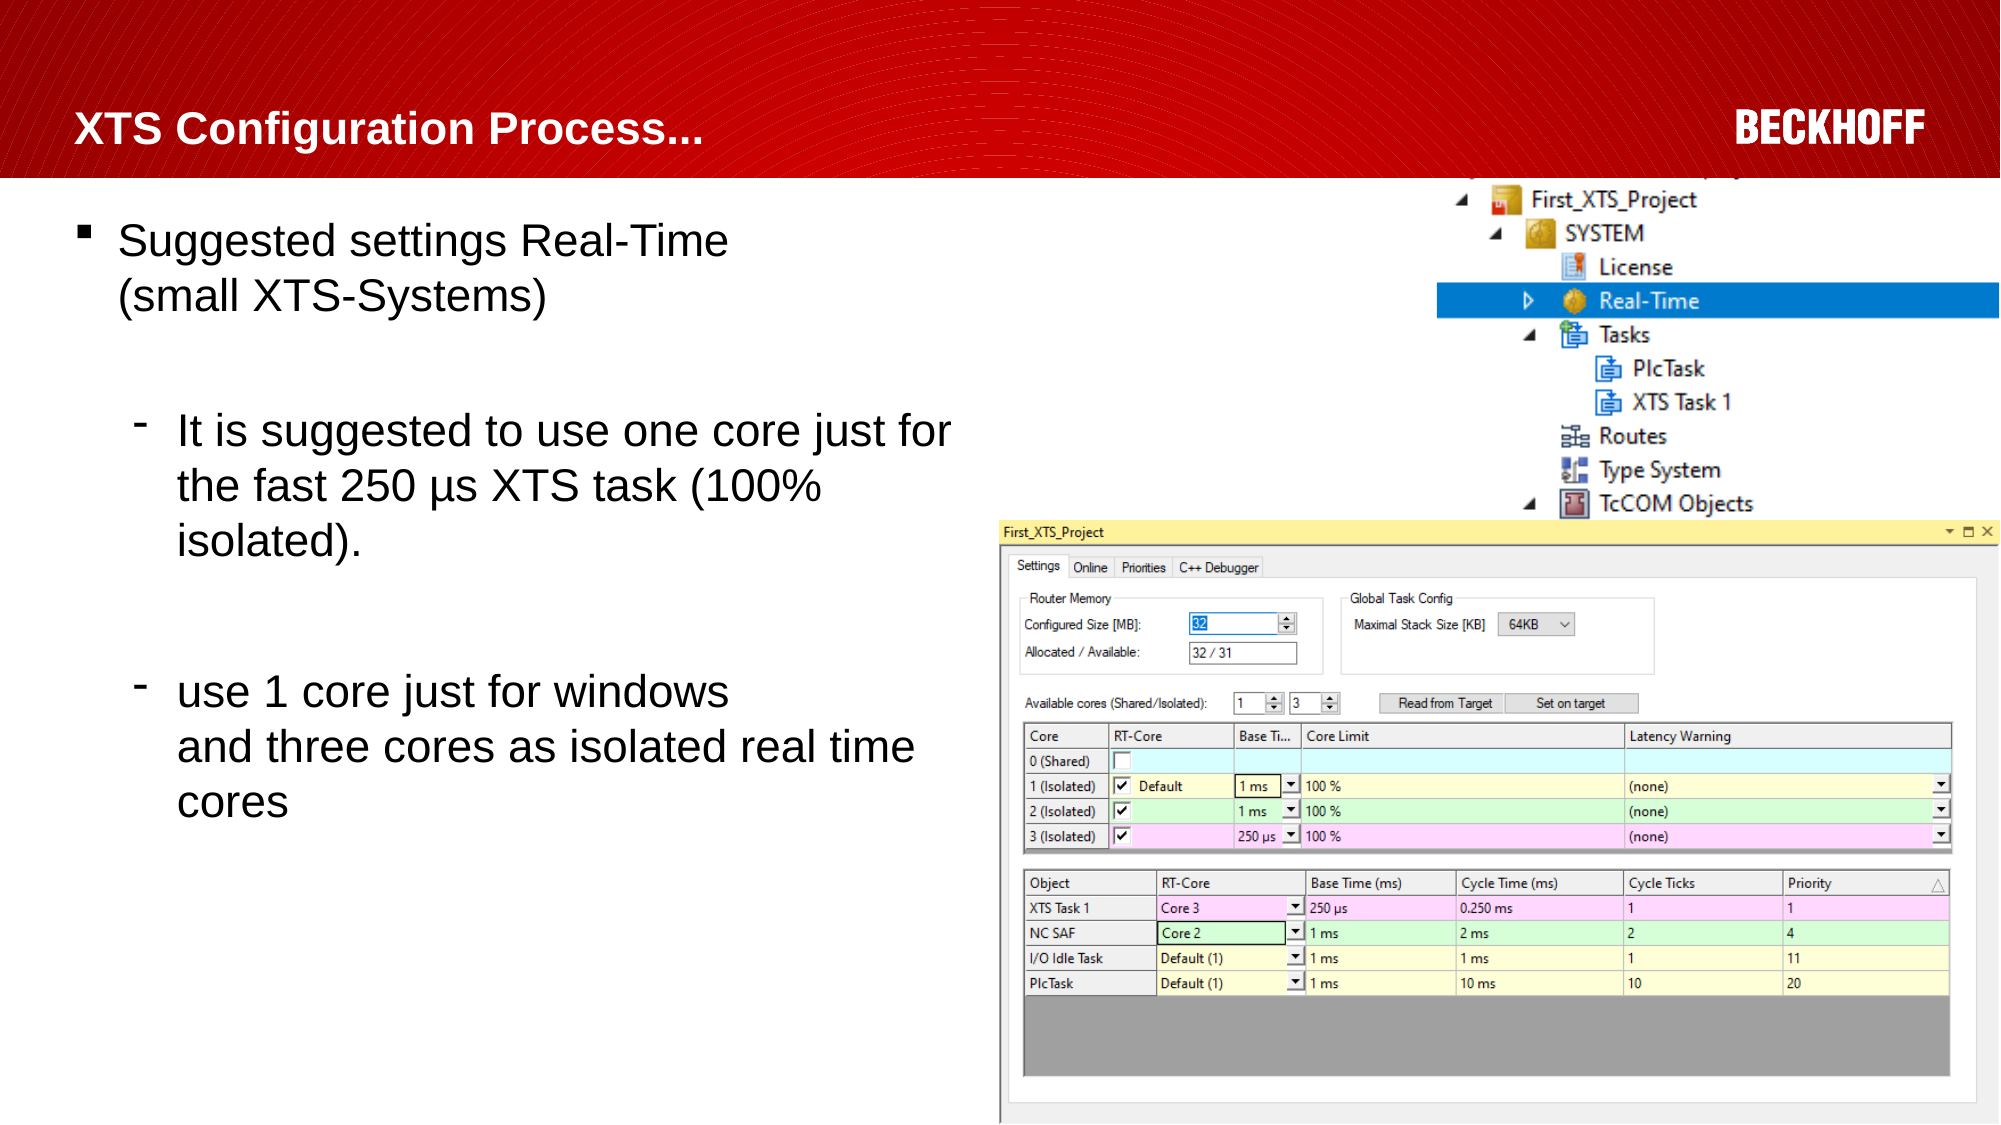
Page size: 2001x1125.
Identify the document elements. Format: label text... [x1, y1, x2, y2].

title XTS Configuration Process... [0, 73, 1663, 178]
picture [999, 178, 2000, 1125]
picture [1727, 98, 1934, 155]
list Suggested settings Real-Time (small XTS-Systems) It is suggested to use one core just for the fast 250 µs XTS task (100% isolated). use 1 core just for windows and three cores as isolated real time cores [0, 178, 1000, 1054]
